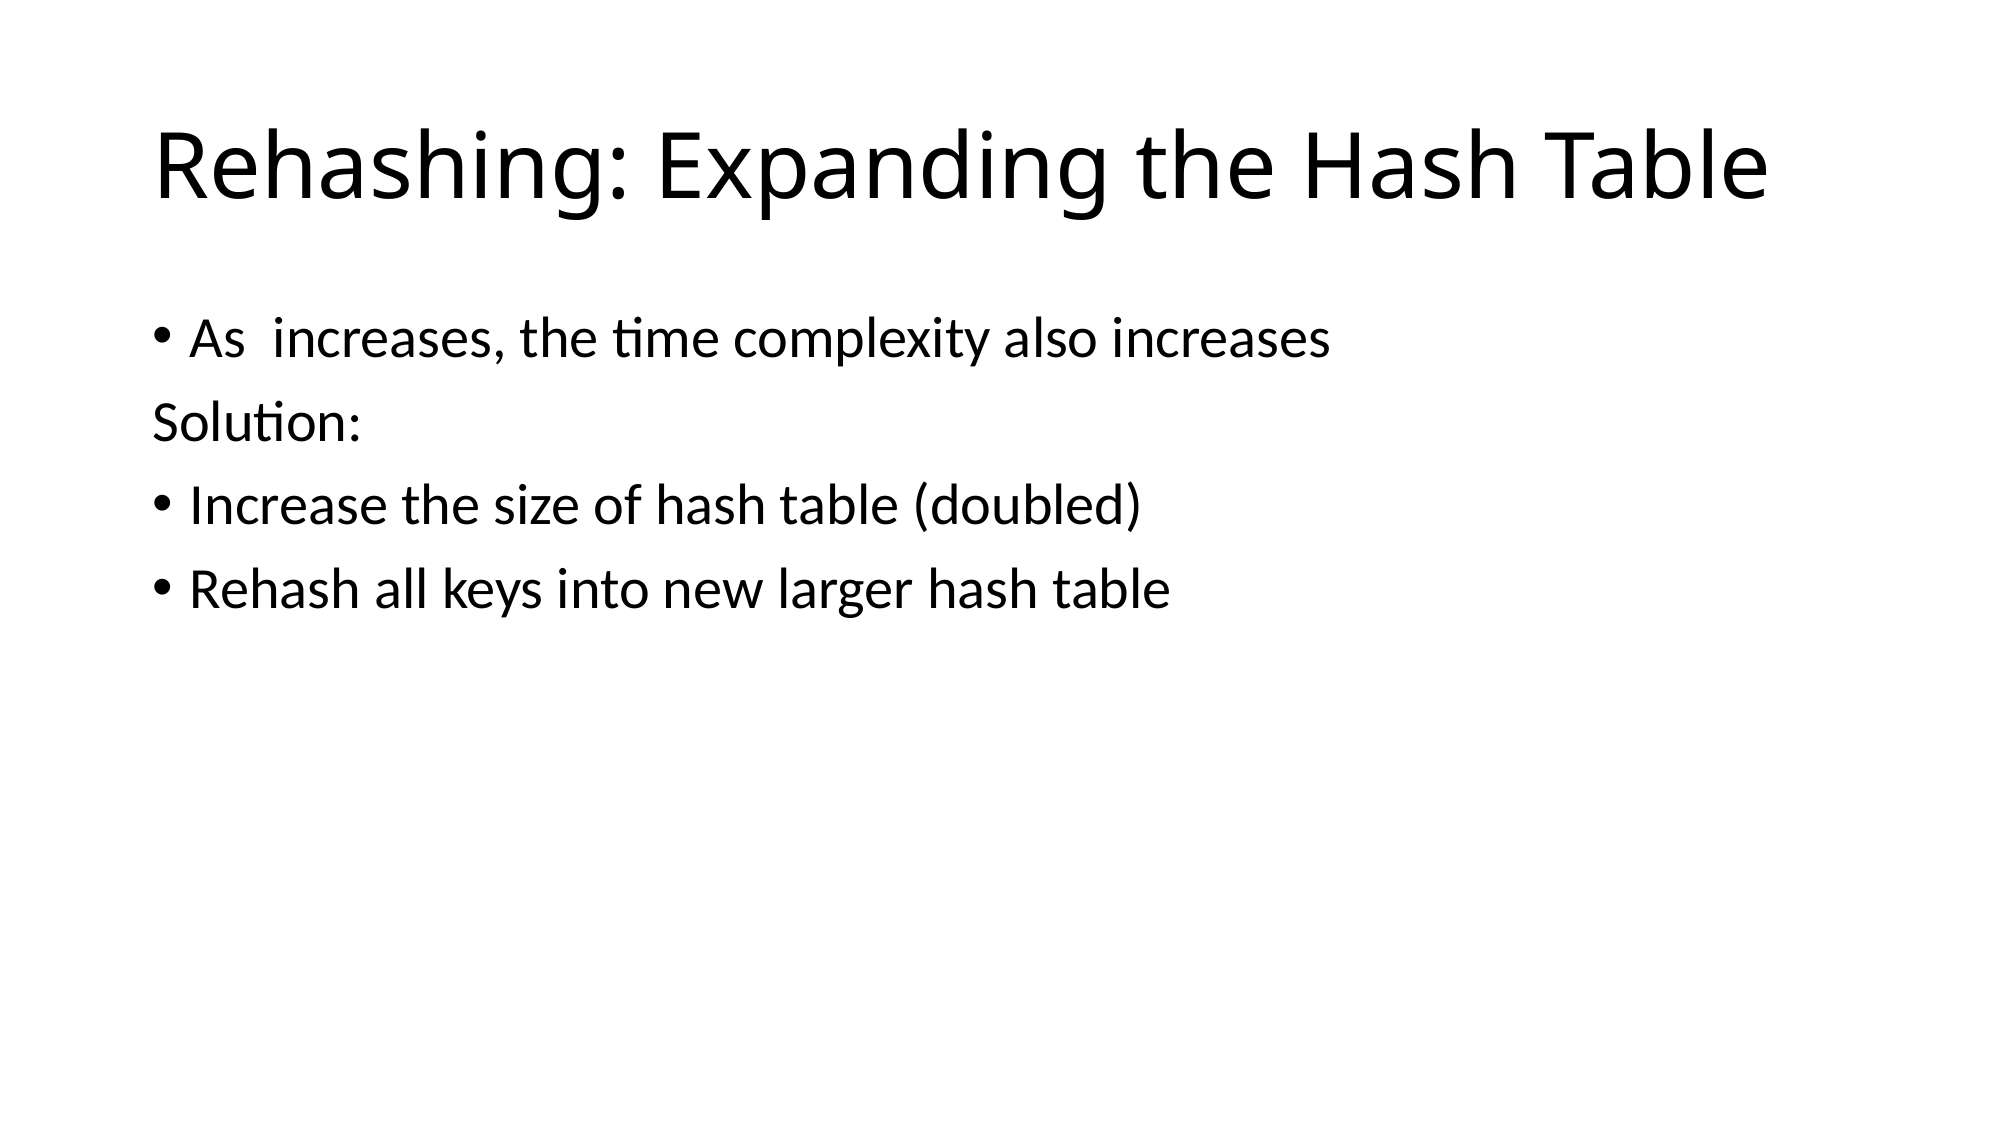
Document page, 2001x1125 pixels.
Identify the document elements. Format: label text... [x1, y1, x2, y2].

title Rehashing: Expanding the Hash Table [137, 59, 1863, 278]
